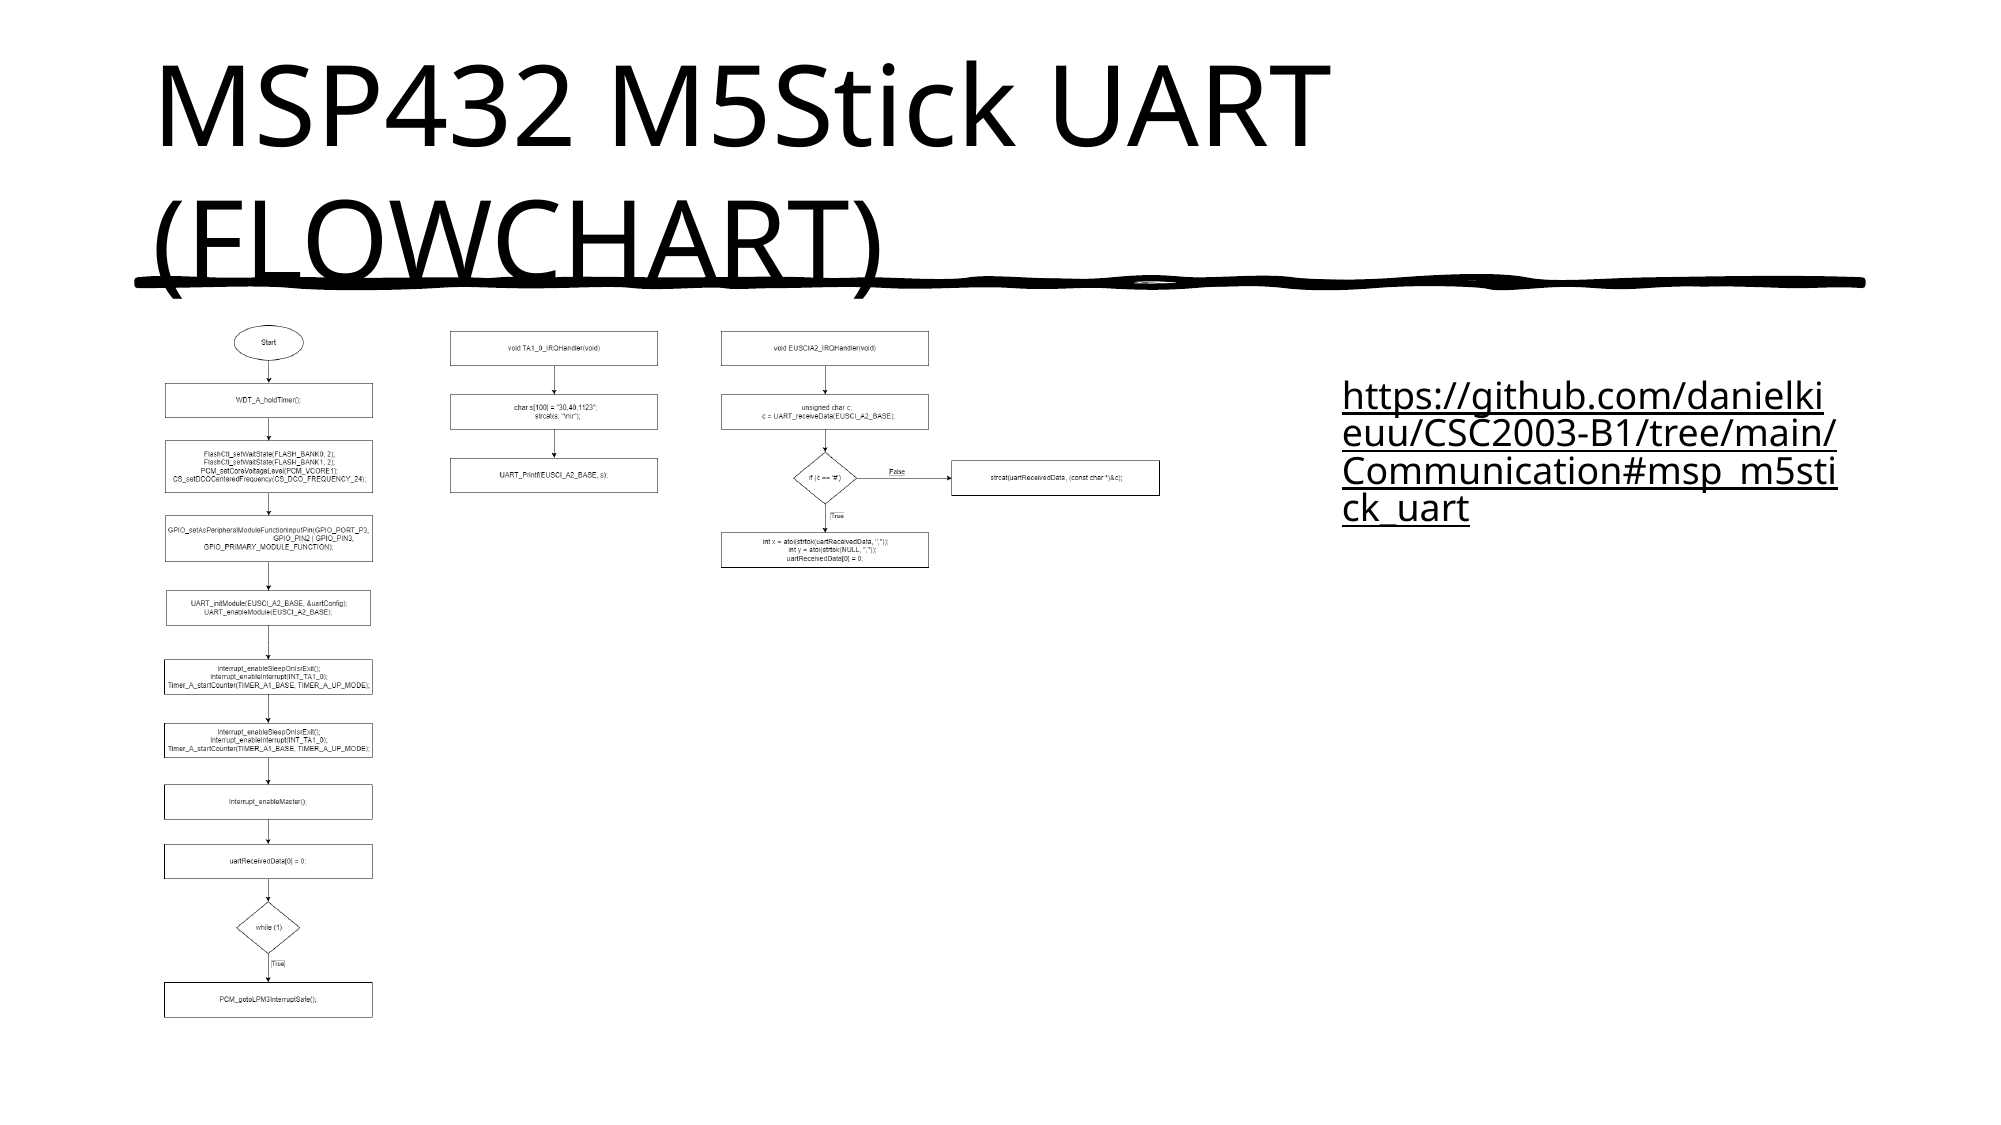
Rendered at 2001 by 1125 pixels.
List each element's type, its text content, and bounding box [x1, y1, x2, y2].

text_box https://github.com/danielkieuu/CSC2003-B1/tree/main/Communication#msp_m5stick_uart [1326, 364, 1859, 476]
title MSP432 M5Stick UART (FLOWCHART) [137, 59, 1863, 278]
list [161, 322, 1163, 1020]
